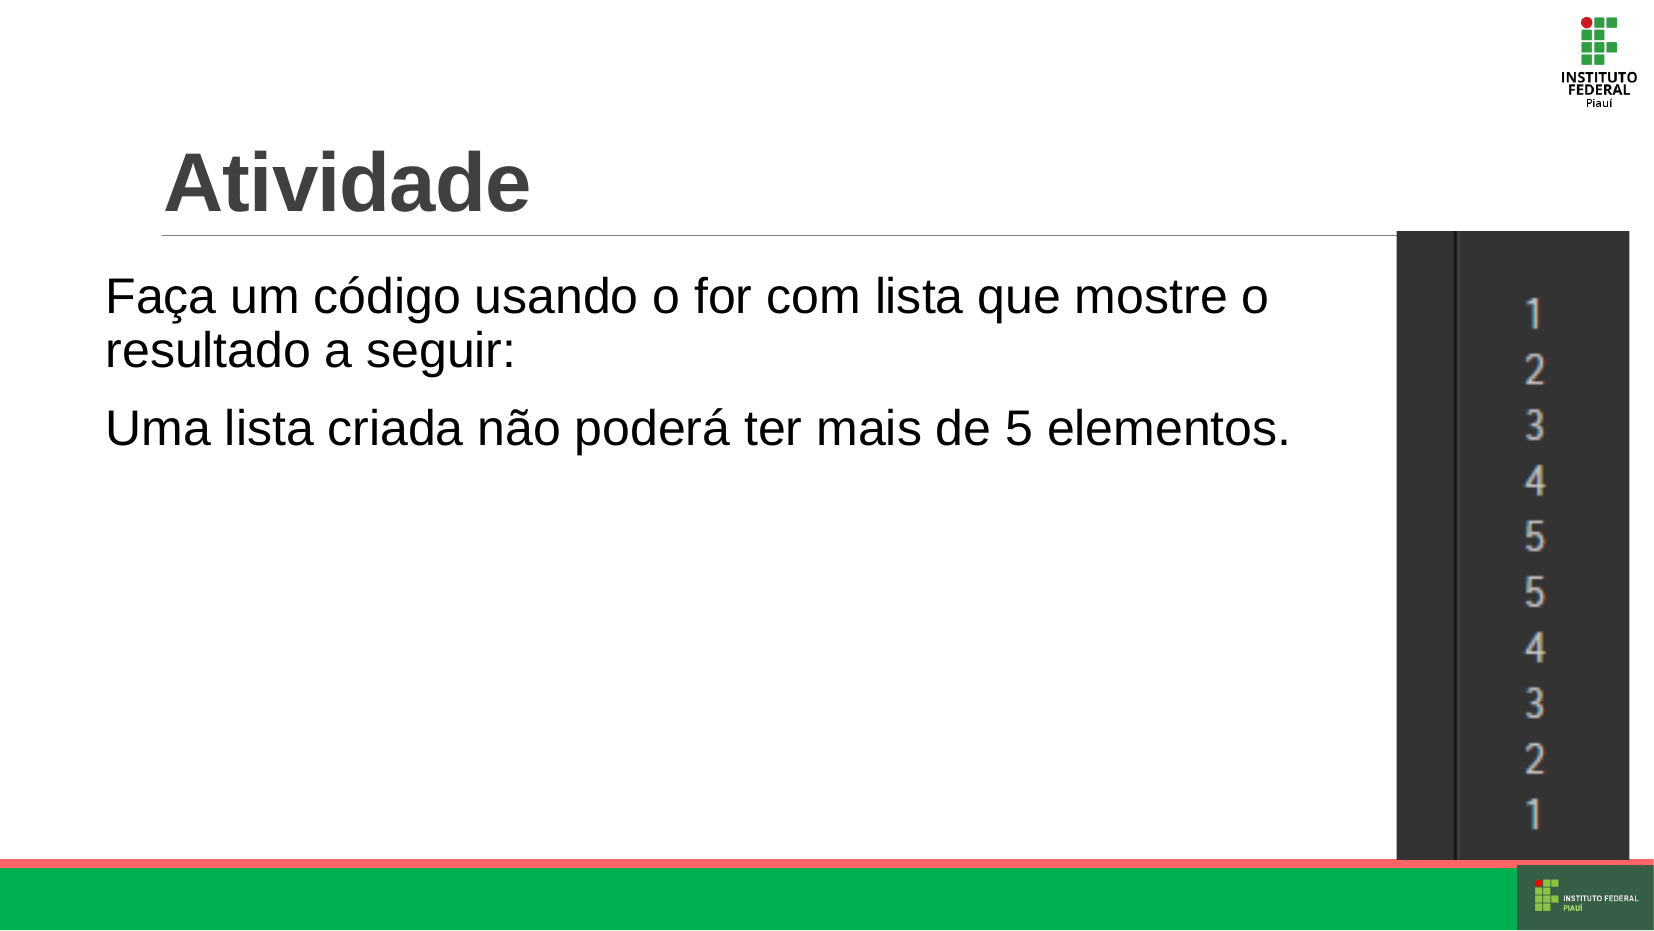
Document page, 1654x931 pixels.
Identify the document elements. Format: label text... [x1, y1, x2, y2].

picture [1396, 231, 1630, 860]
title Atividade [148, 38, 1513, 236]
picture [1517, 865, 1654, 930]
picture [1544, 15, 1654, 109]
list Faça um código usando o for com lista que mostre o resultado a seguir: Uma lista criada não poderá ter mais de 5 elementos. [105, 262, 1300, 818]
